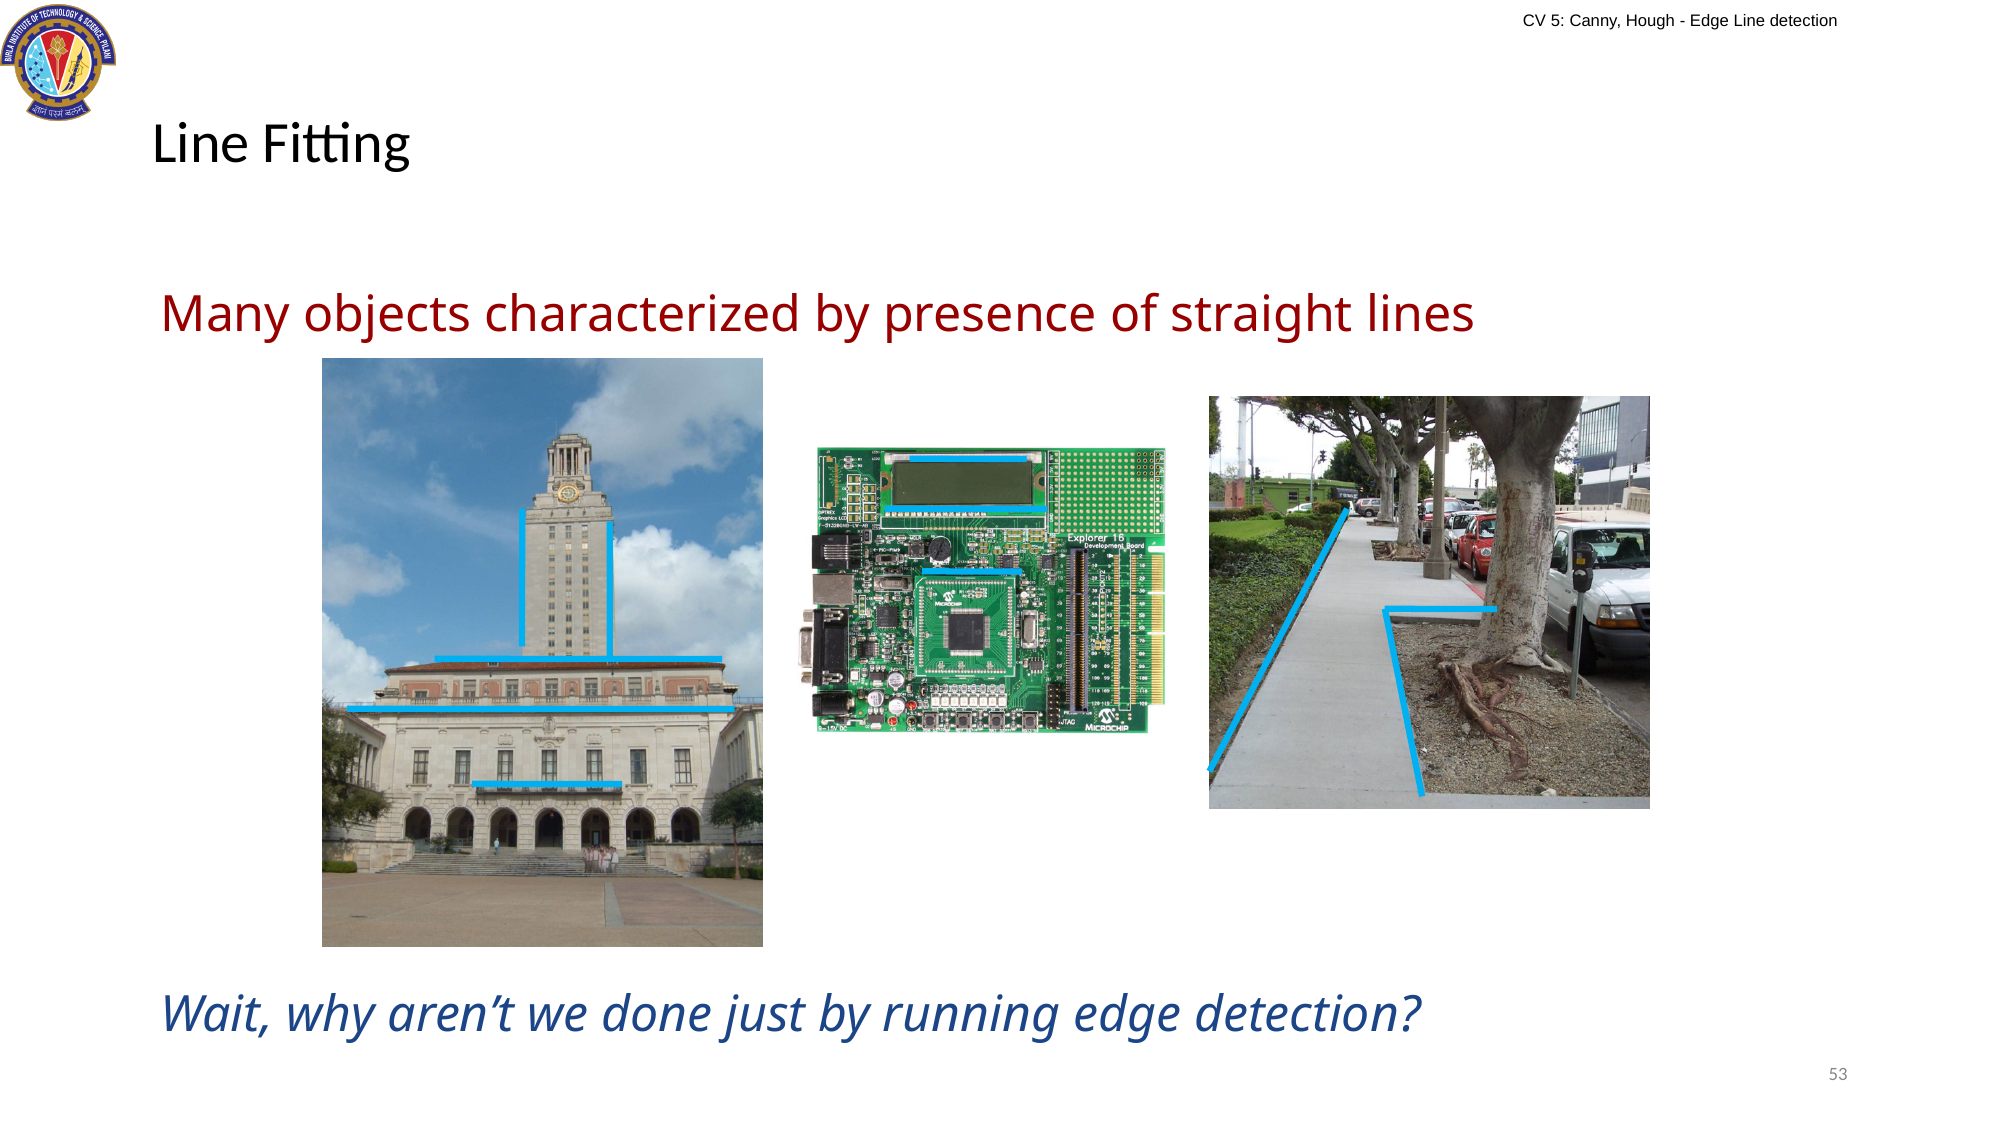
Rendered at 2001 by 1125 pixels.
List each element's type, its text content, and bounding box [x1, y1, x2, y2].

picture [1209, 396, 1650, 810]
picture [796, 446, 1166, 734]
text_box Wait, why aren’t we done just by running edge detection? [145, 966, 1650, 1057]
slide_number 53 [1412, 1042, 1863, 1103]
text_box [1146, 570, 1410, 710]
text_box Many objects characterized by presence of straight lines [145, 266, 1650, 357]
picture [1209, 710, 1236, 762]
title Line Fitting [137, 59, 1811, 229]
picture [0, 4, 116, 121]
picture [321, 358, 763, 947]
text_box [1309, 683, 1498, 722]
